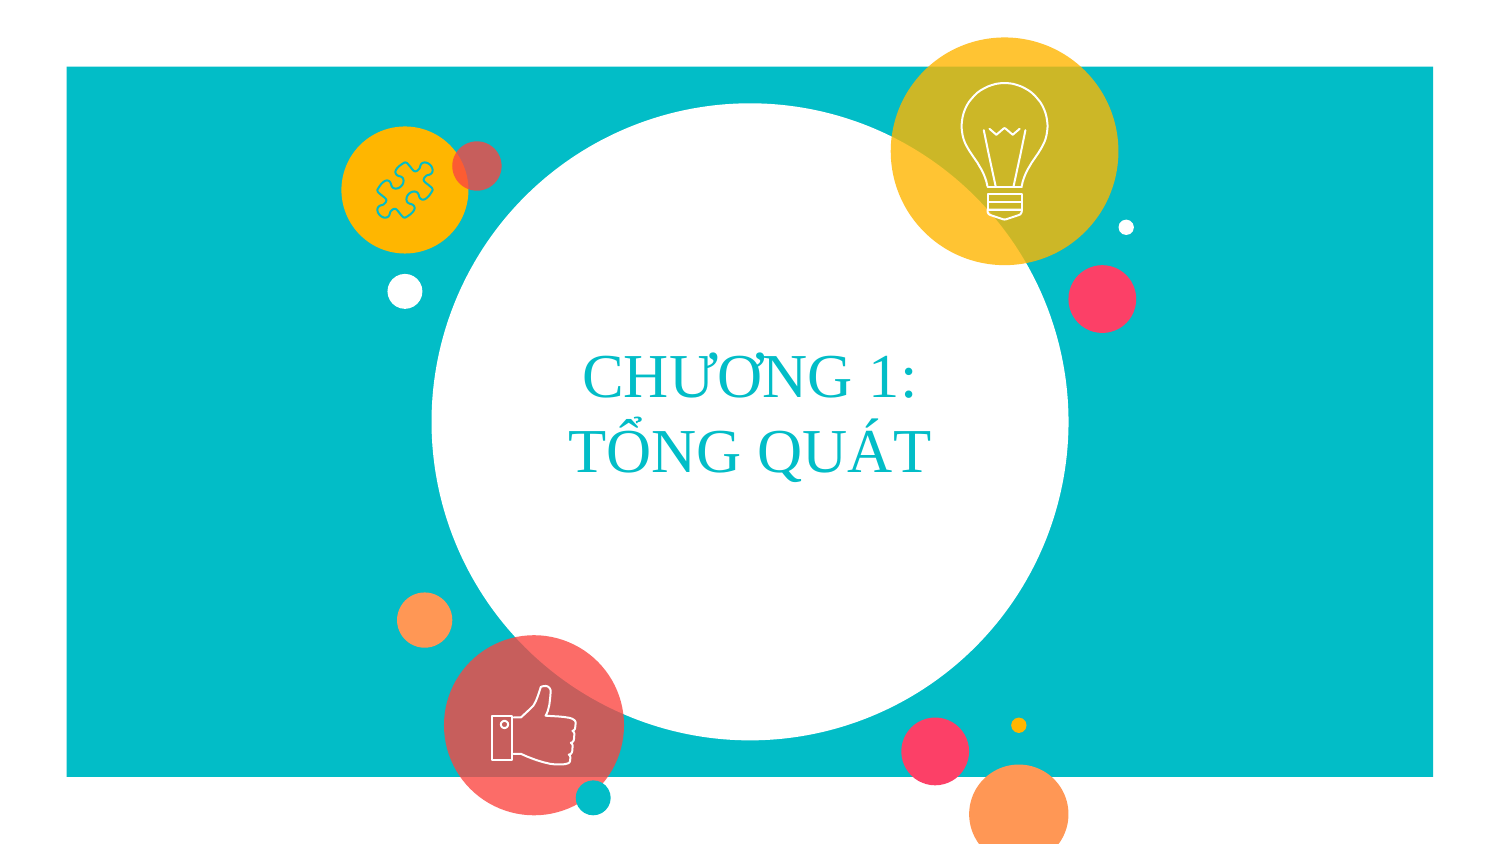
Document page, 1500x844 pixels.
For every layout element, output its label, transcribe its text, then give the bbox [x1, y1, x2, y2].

title CHƯƠNG 1: TỔNG QUÁT [473, 309, 1027, 500]
